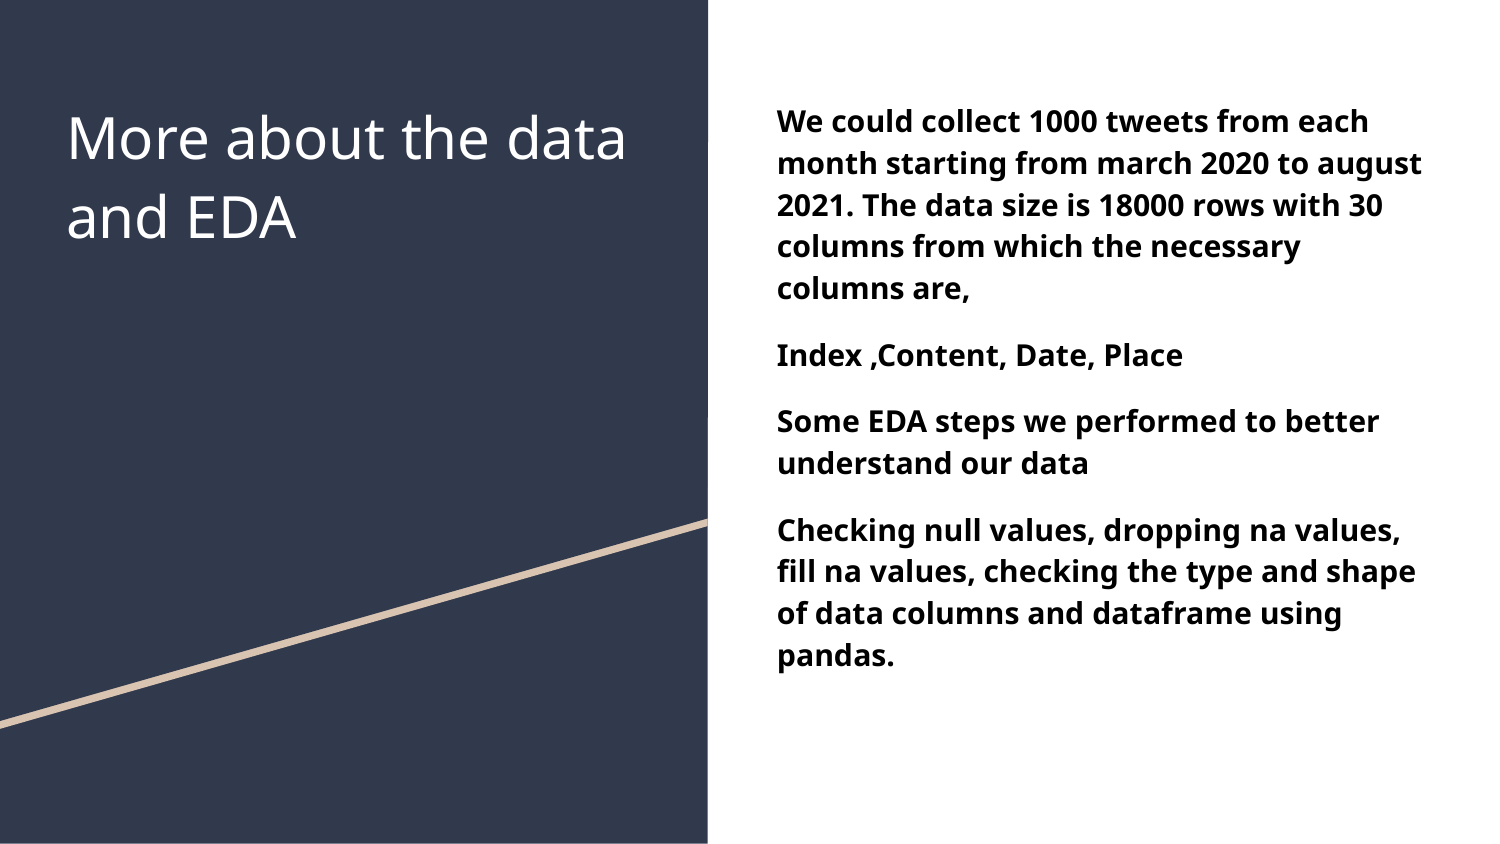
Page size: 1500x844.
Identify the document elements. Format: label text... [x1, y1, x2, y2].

title More about the data and EDA [51, 82, 660, 494]
list We could collect 1000 tweets from each month starting from march 2020 to august 2021. The data size is 18000 rows with 30 columns from which the necessary columns are, Index ,Content, Date, Place Some EDA steps we performed to better understand our data Checking null values, dropping na values, fill na values, checking the type and shape of data columns and dataframe using pandas. [761, 82, 1446, 755]
